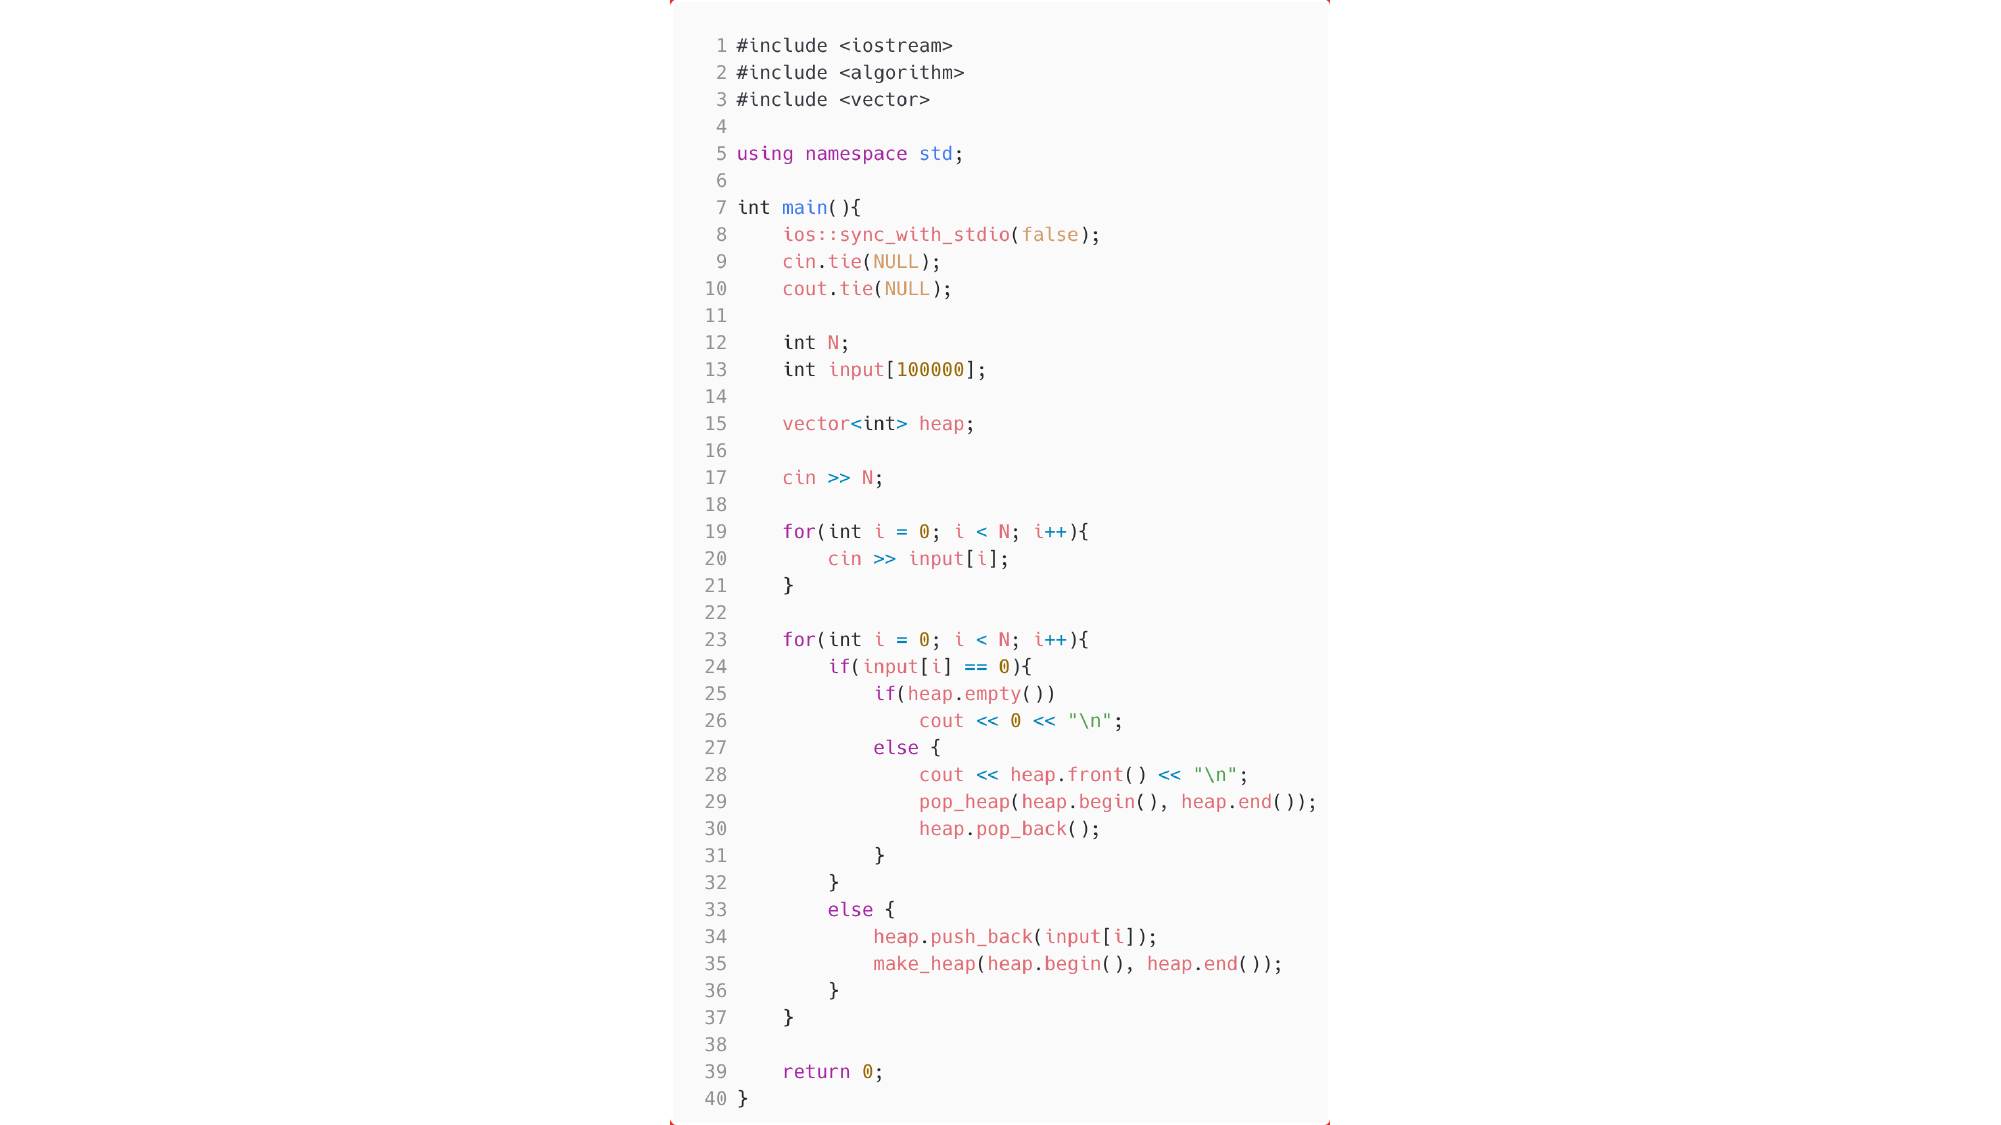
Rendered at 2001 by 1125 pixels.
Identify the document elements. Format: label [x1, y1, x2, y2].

picture [670, 0, 1330, 1125]
